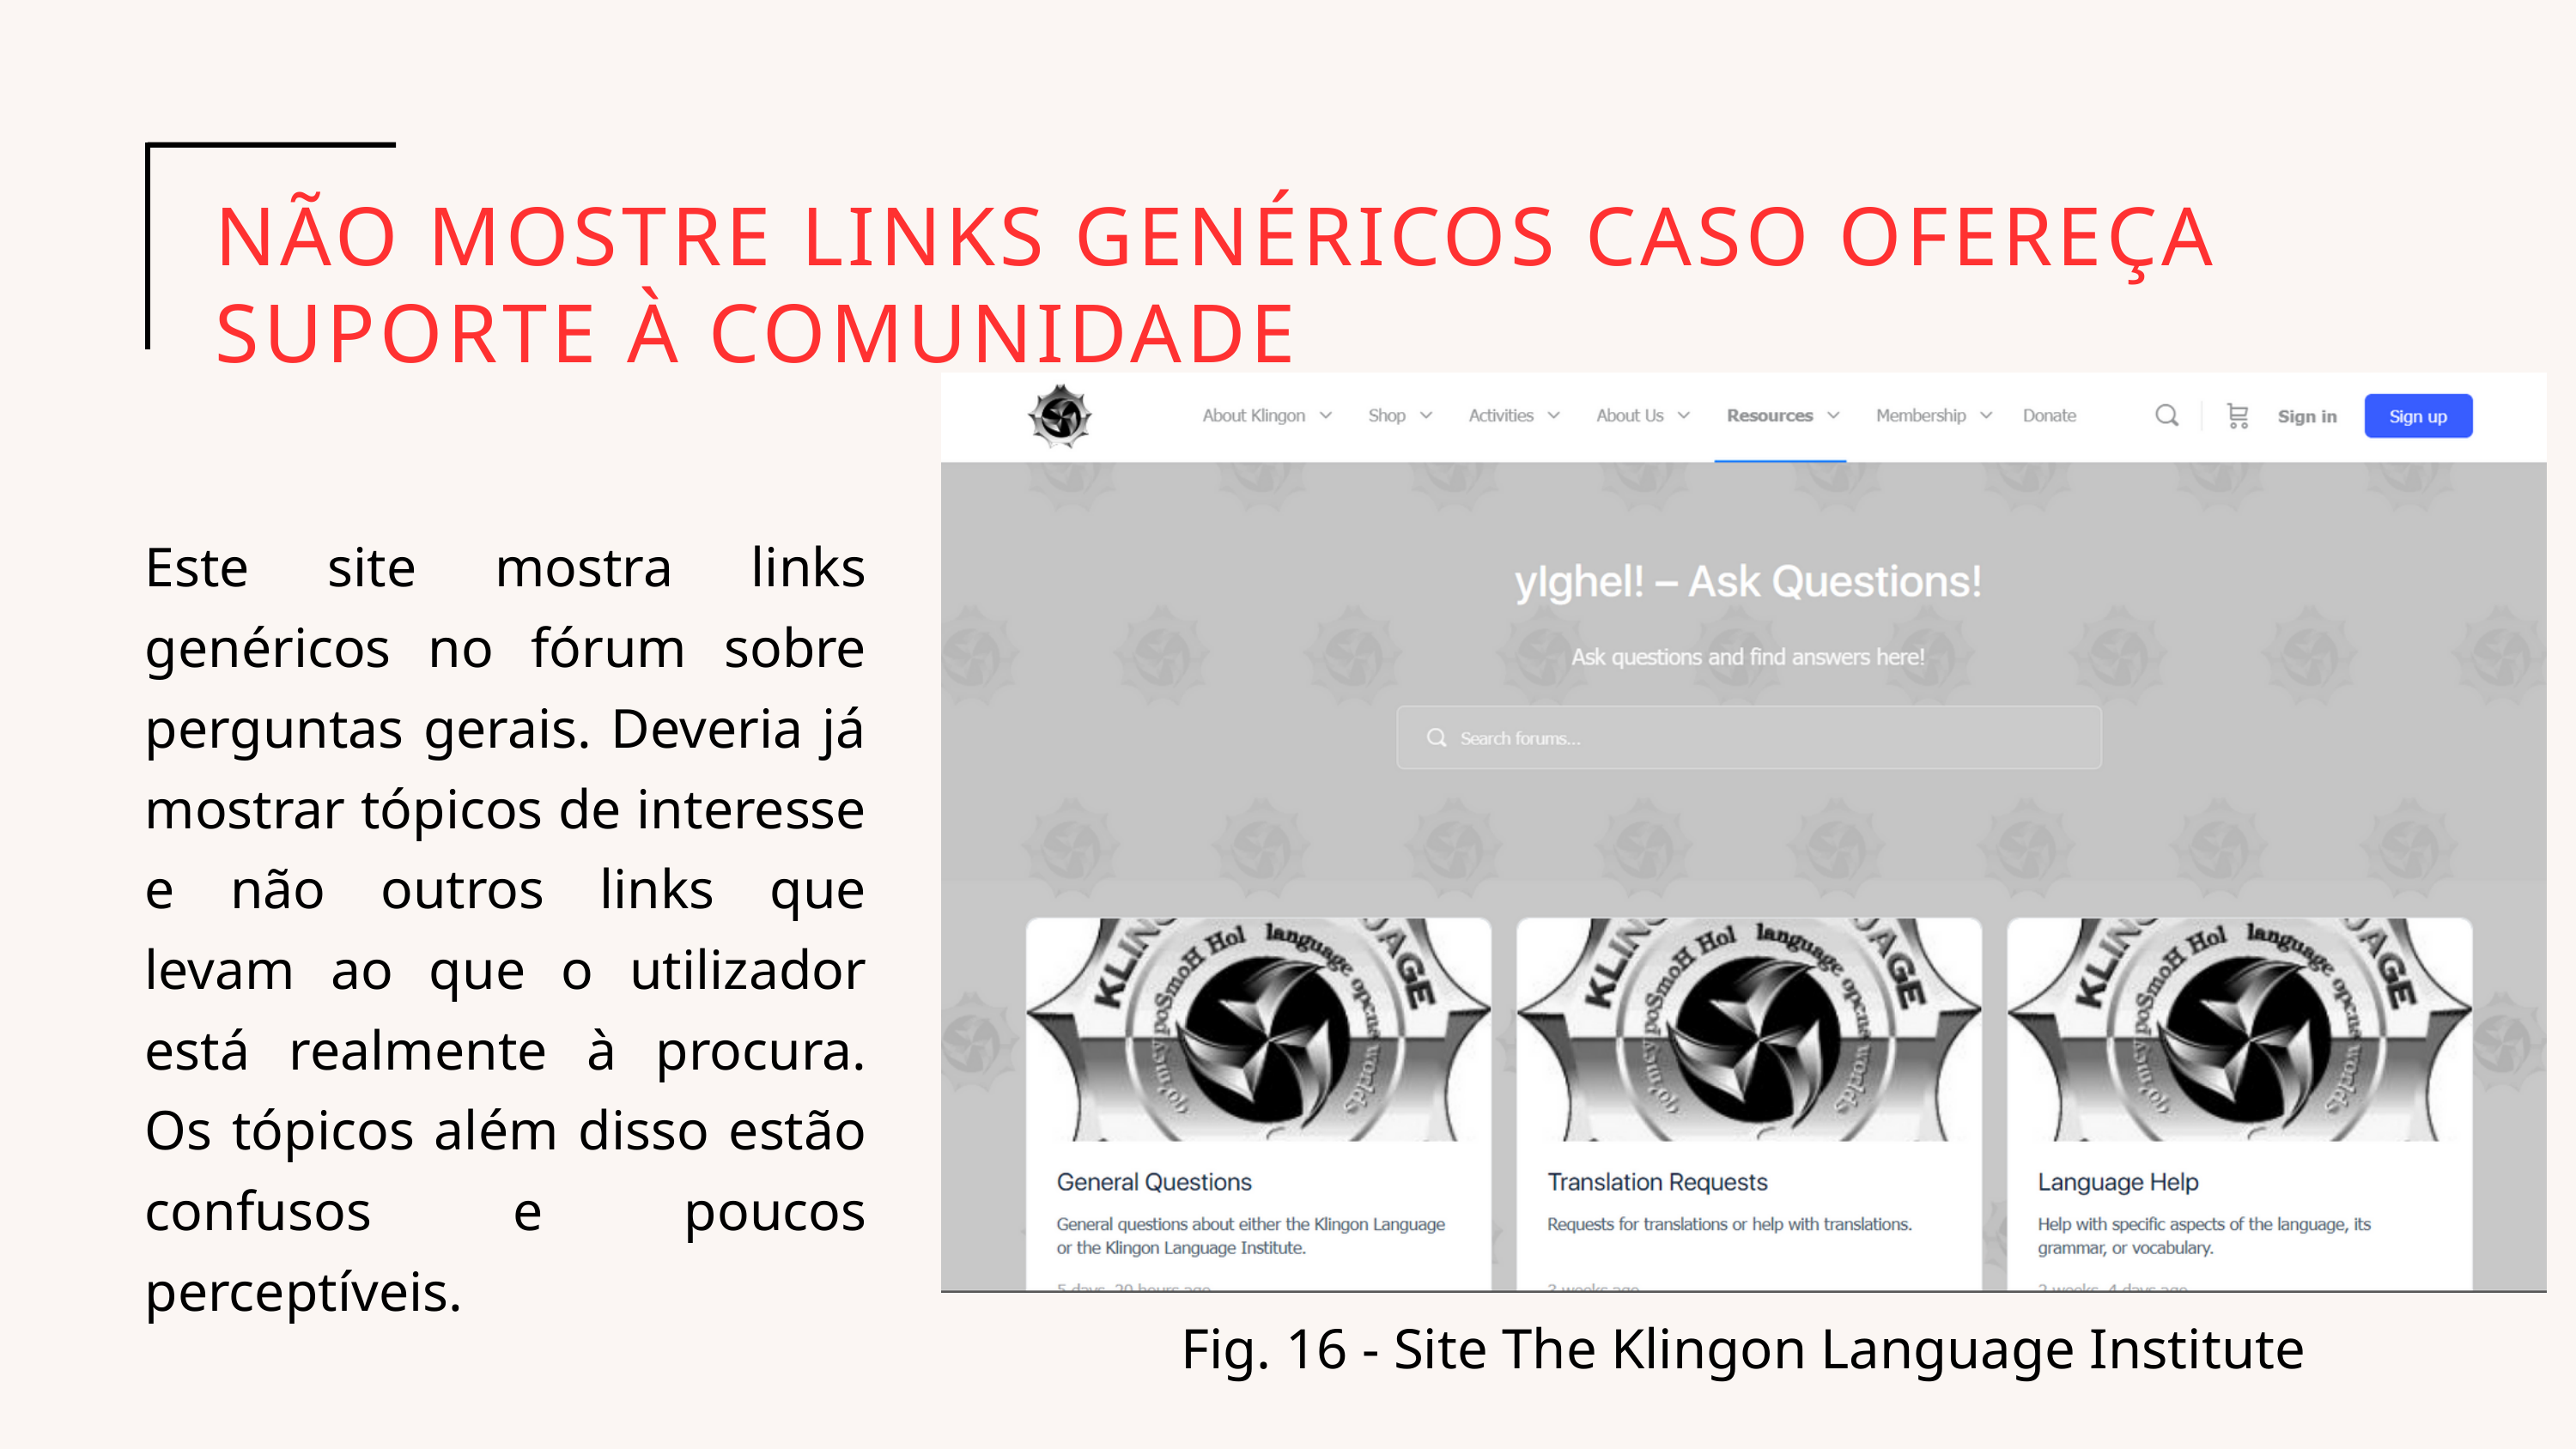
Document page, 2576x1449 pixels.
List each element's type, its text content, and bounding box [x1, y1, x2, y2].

text_box NÃO MOSTRE LINKS GENÉRICOS CASO OFEREÇA SUPORTE À COMUNIDADE [215, 185, 2478, 379]
text_box Fig. 16 - Site The Klingon Language Institute [1059, 1300, 2428, 1380]
text_box Este site mostra links genéricos no fórum sobre perguntas gerais. Deveria já mostrar tópicos de interesse e não outros links que levam ao que o utilizador está realmente à procura. Os tópicos além disso estão confusos e poucos perceptíveis. [144, 517, 868, 1322]
picture [941, 373, 2547, 1293]
